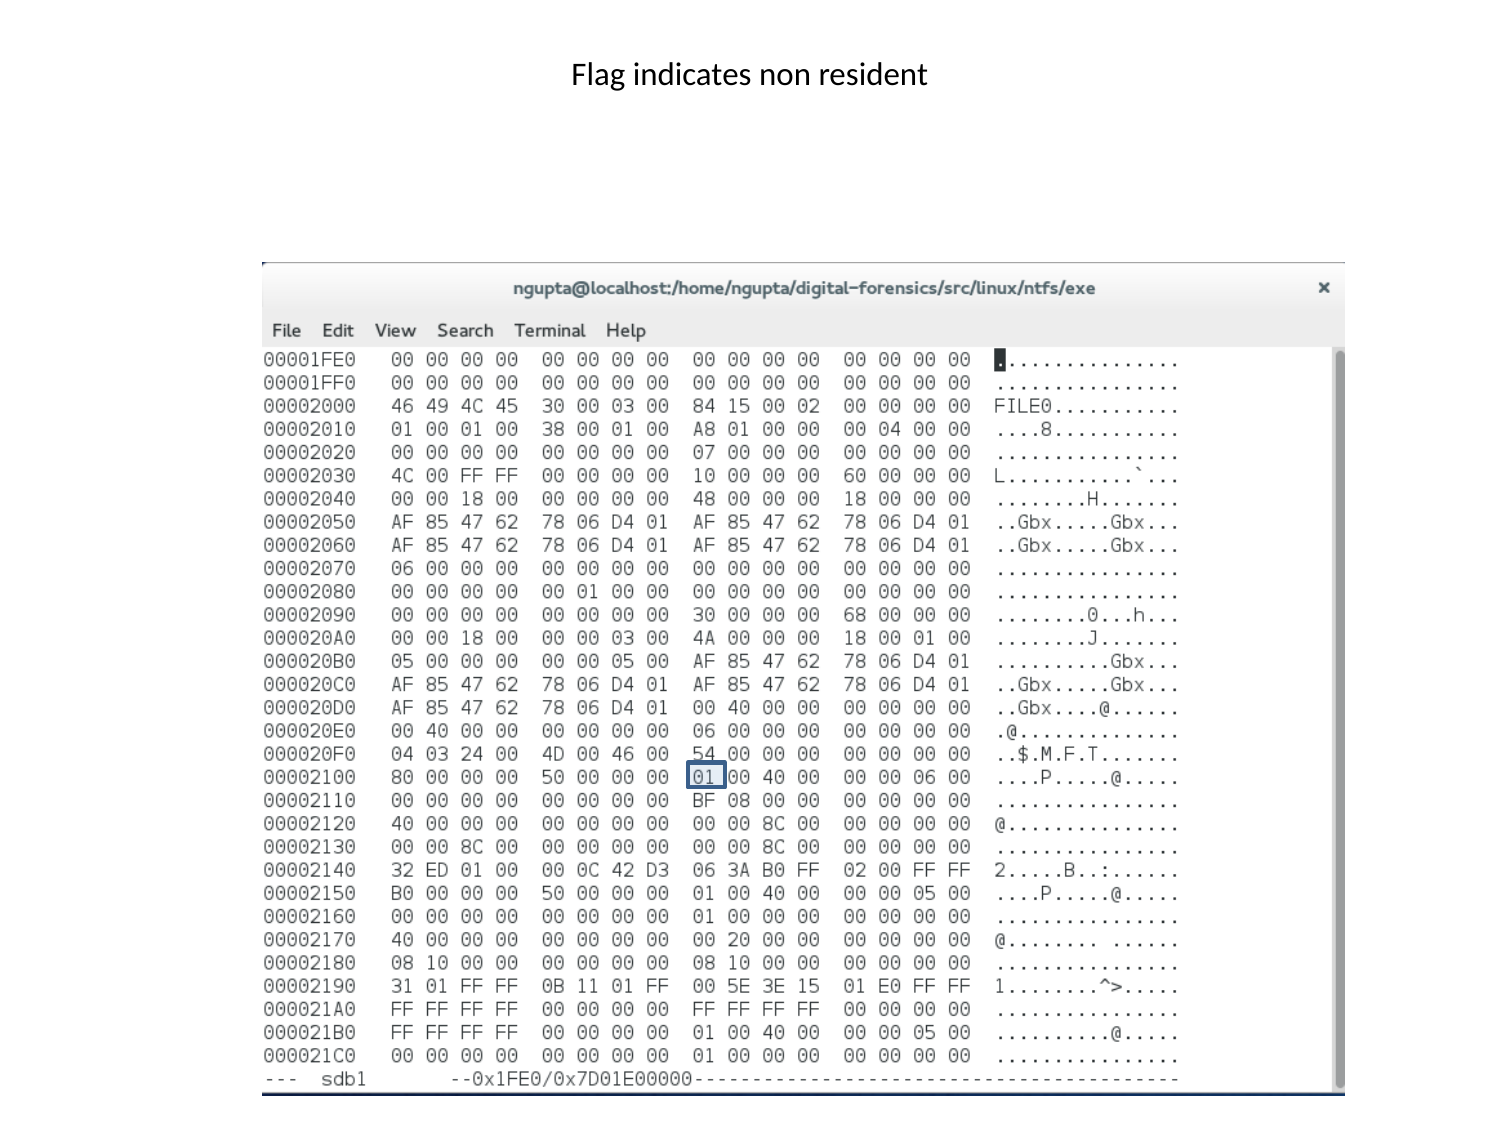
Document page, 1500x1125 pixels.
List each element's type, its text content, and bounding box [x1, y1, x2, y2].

picture [262, 262, 1345, 1097]
title Flag indicates non resident [75, 45, 1425, 100]
